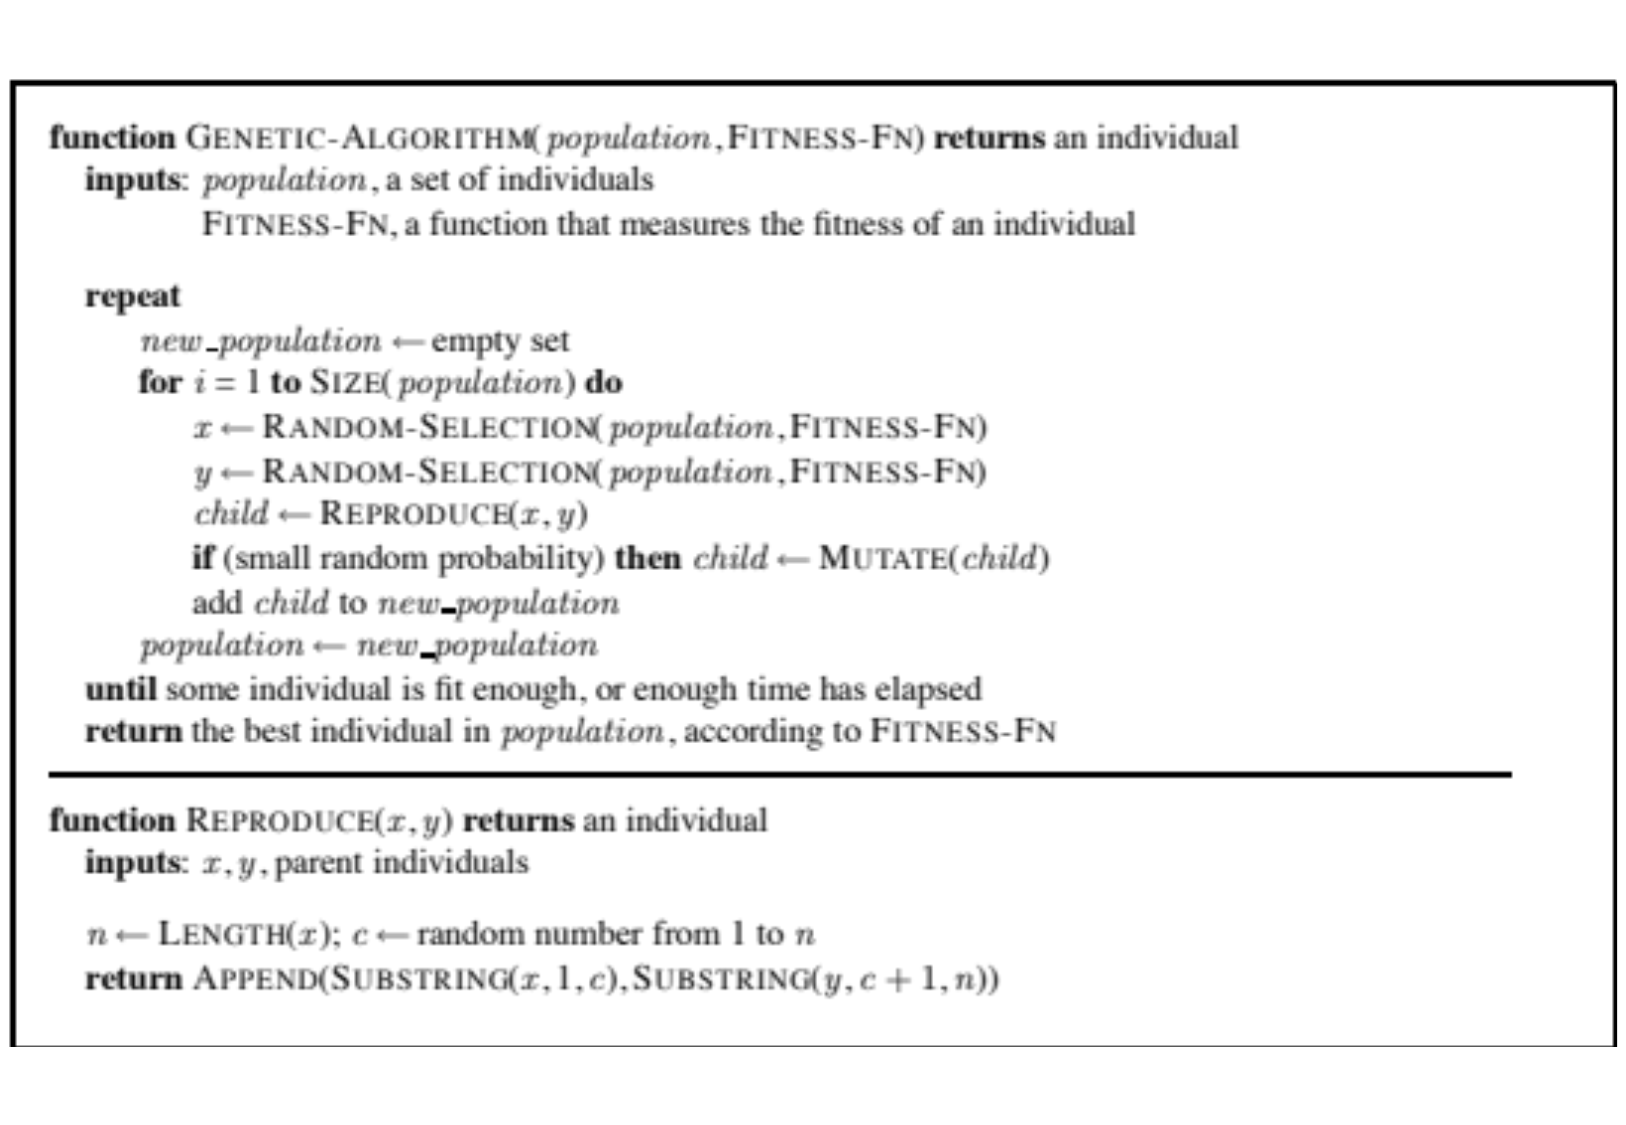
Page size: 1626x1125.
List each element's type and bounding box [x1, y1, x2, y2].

picture [8, 78, 1618, 1047]
